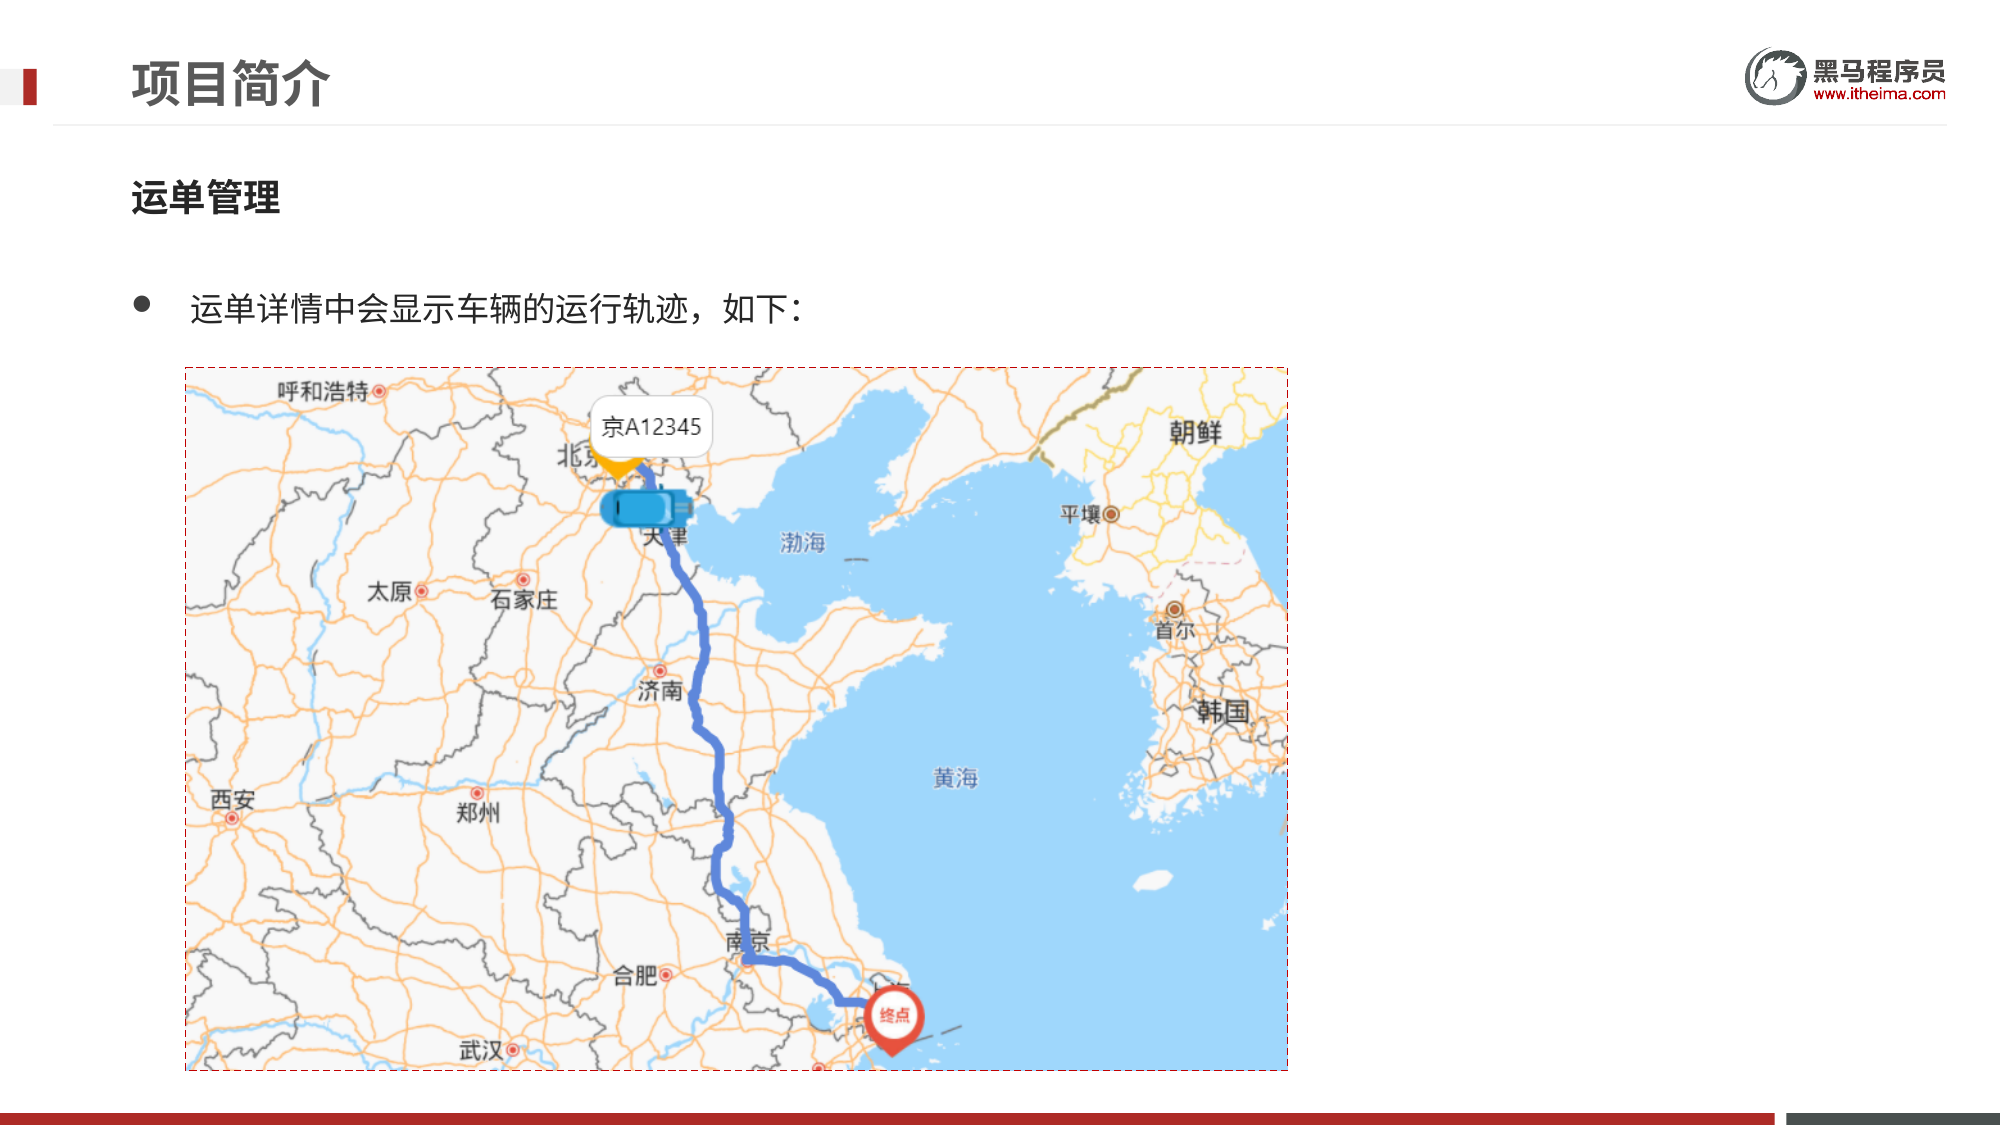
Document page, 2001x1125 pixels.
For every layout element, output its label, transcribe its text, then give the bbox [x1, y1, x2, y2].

picture [1744, 46, 1946, 106]
list 运单详情中会显示车辆的运行轨迹，如下： [116, 260, 1880, 346]
title 项目简介 [116, 40, 1556, 125]
picture [185, 367, 1288, 1072]
list 运单管理 [116, 154, 1880, 239]
